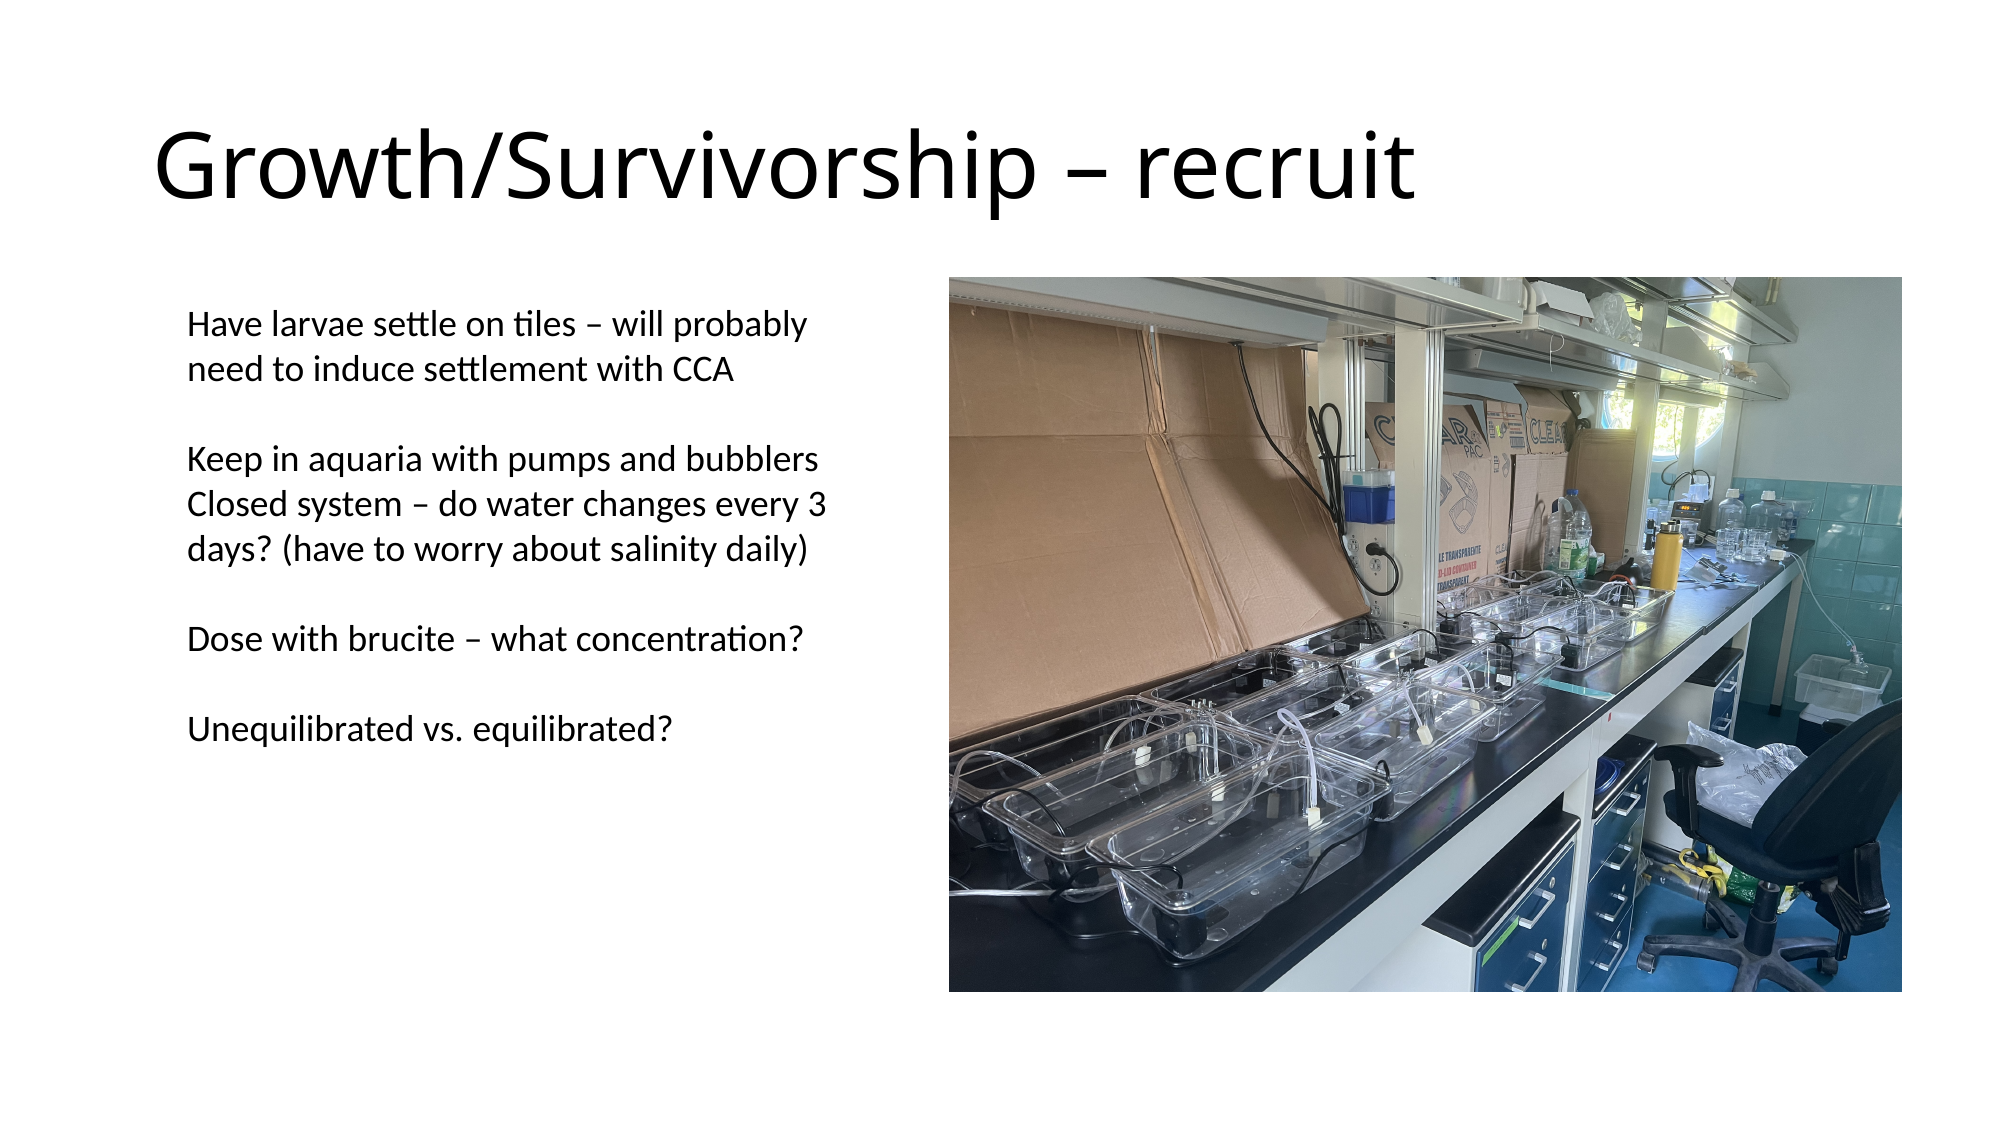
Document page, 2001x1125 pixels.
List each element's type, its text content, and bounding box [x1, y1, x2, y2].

text_box Have larvae settle on tiles – will probably need to induce settlement with CCA Keep in aquaria with pumps and bubblers Closed system – do water changes every 3 days? (have to worry about salinity daily) Dose with brucite – what concentration? Unequilibrated vs. equilibrated? [172, 291, 876, 757]
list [949, 277, 1902, 992]
title Growth/Survivorship – recruit [137, 59, 1863, 278]
